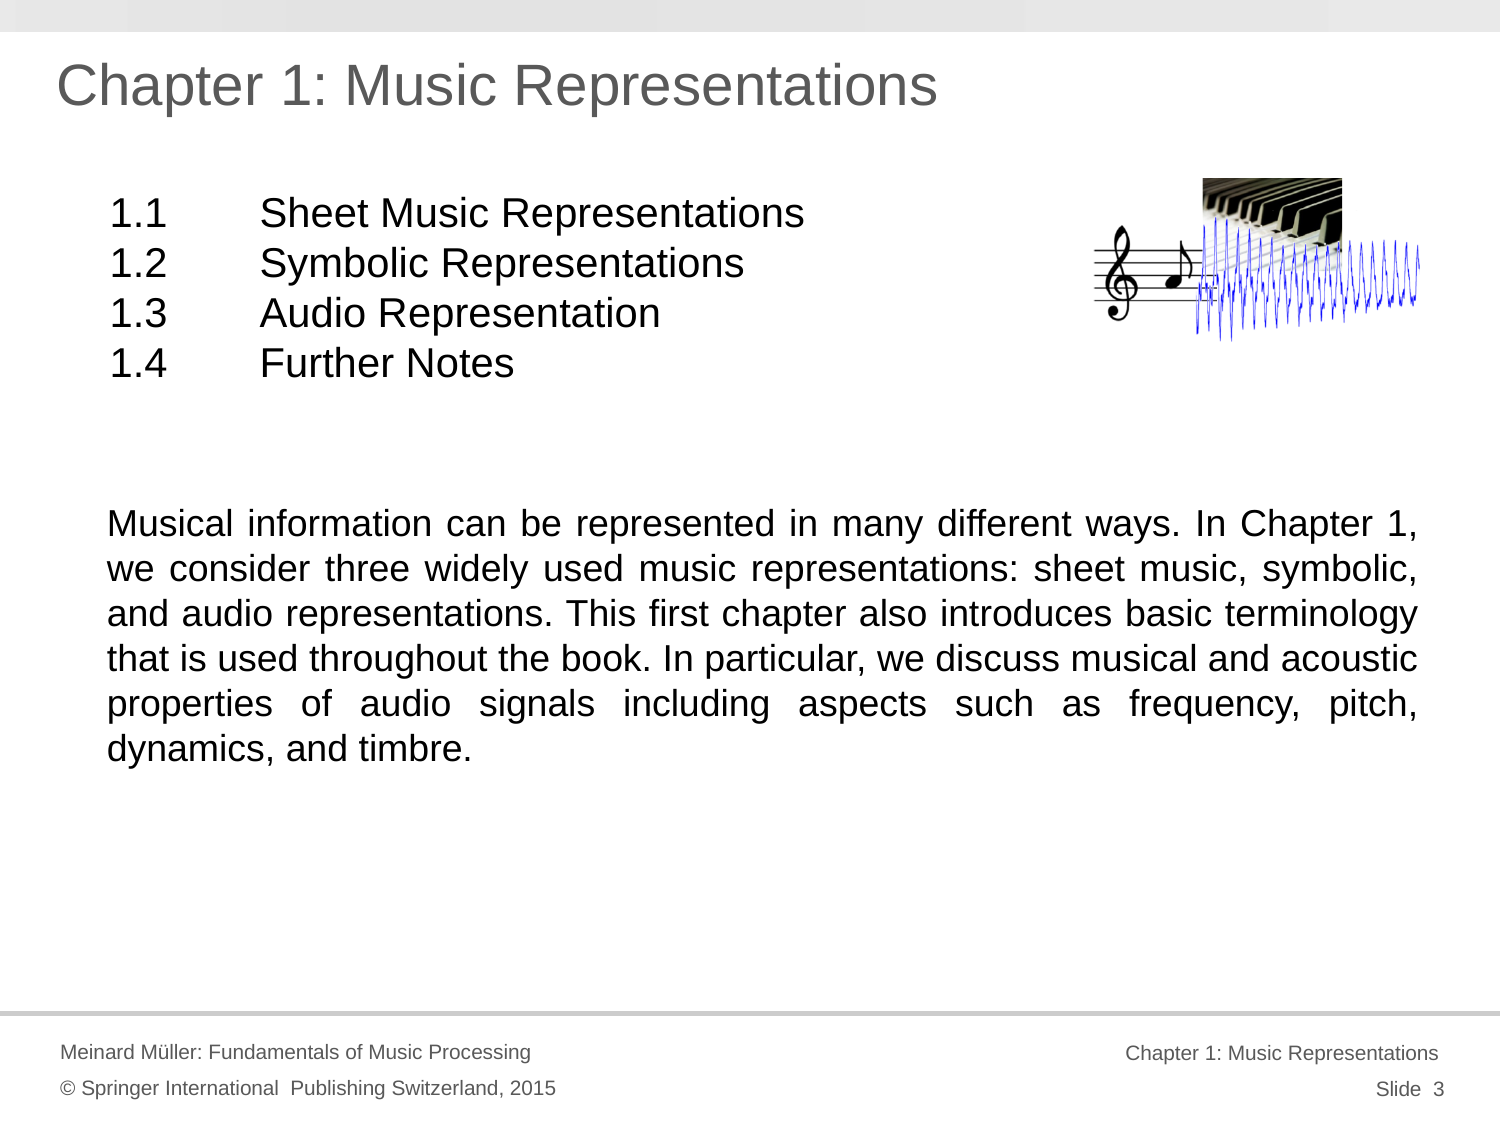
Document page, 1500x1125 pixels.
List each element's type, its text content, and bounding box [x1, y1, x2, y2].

text_box Musical information can be represented in many different ways. In Chapter 1, we consider three widely used music representations: sheet music, symbolic, and audio representations. This first chapter also introduces basic terminology that is used throughout the book. In particular, we discuss musical and acoustic properties of audio signals including aspects such as frequency, pitch, dynamics, and timbre. [92, 491, 1434, 777]
title Chapter 1: Music Representations [40, 39, 1448, 133]
picture [1093, 178, 1420, 351]
text_box 1.1 Sheet Music Representations 1.2 Symbolic Representations 1.3 Audio Representation 1.4 Further Notes [94, 178, 821, 394]
picture [0, 0, 1500, 32]
